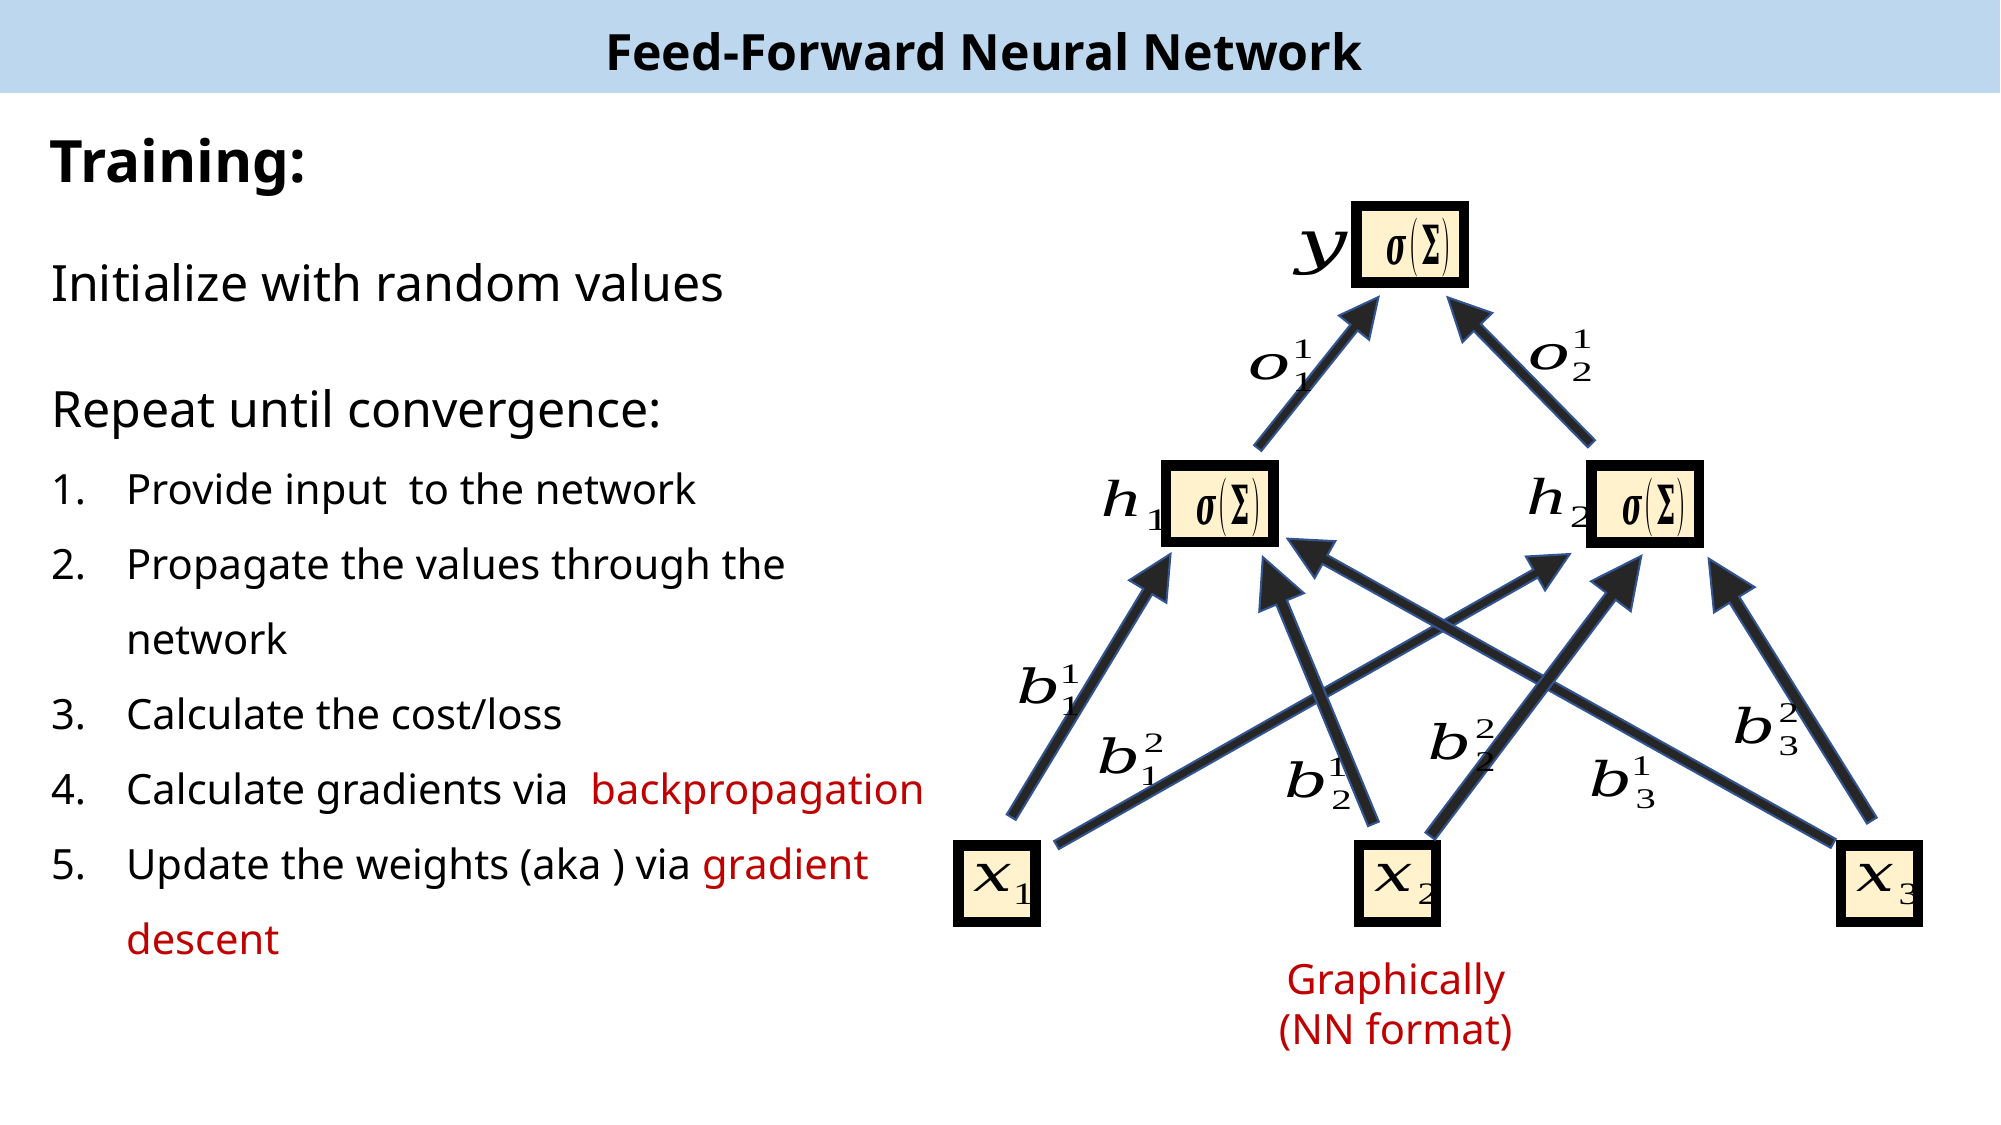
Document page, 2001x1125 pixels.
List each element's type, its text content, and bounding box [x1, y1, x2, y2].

text_box Training: [34, 116, 1106, 202]
text_box Graphically (NN format) [1233, 945, 1559, 1061]
text_box [1549, 681, 1838, 850]
text_box [1165, 464, 1274, 543]
text_box [1258, 554, 1381, 828]
text_box Feed-Forward Neural Network [474, 13, 1494, 89]
text_box [1356, 205, 1465, 283]
text_box [0, 0, 2000, 94]
text_box [1444, 552, 1572, 625]
text_box [1840, 845, 1919, 923]
text_box [1285, 537, 1543, 684]
text_box [1325, 626, 1442, 698]
text_box [1052, 694, 1316, 851]
text_box [1480, 554, 1643, 769]
text_box [1358, 844, 1437, 923]
text_box [1424, 753, 1489, 842]
text_box [1005, 551, 1172, 822]
text_box [1252, 295, 1380, 453]
text_box [1591, 465, 1700, 543]
text_box [957, 844, 1037, 923]
text_box [1446, 295, 1597, 449]
text_box [1707, 556, 1879, 825]
